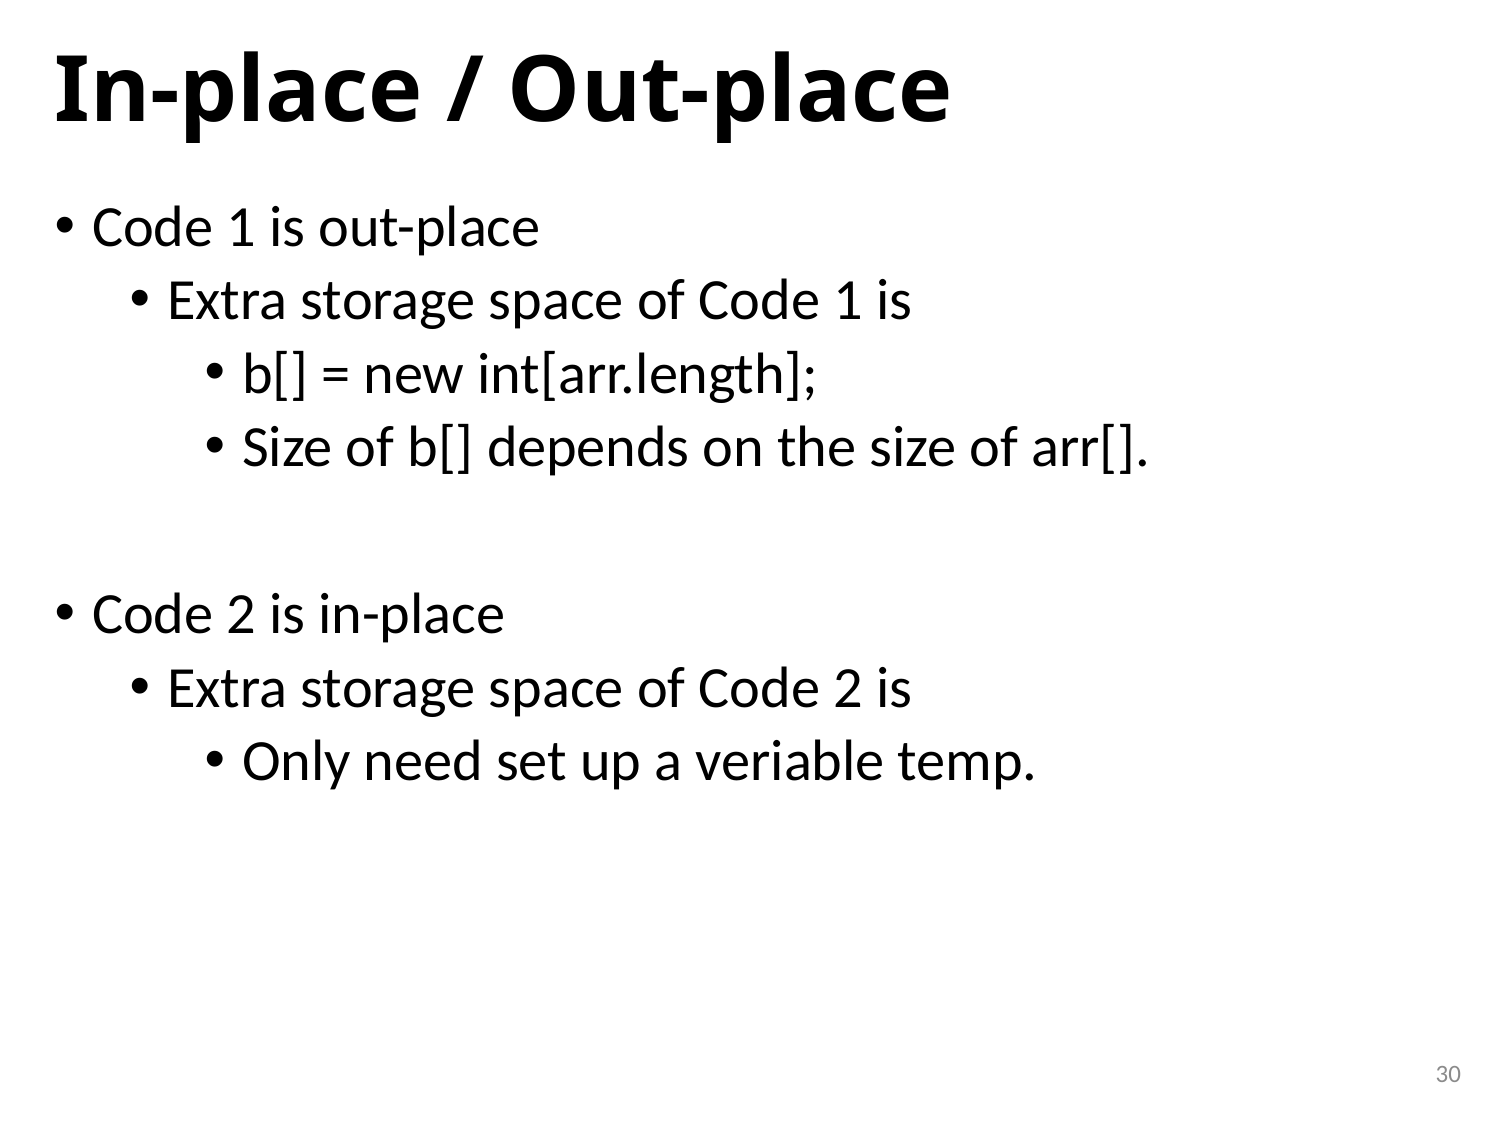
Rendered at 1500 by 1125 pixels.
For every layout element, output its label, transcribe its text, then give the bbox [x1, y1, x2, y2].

title In-place / Out-place [39, 22, 1461, 161]
slide_number 30 [1138, 1042, 1477, 1103]
